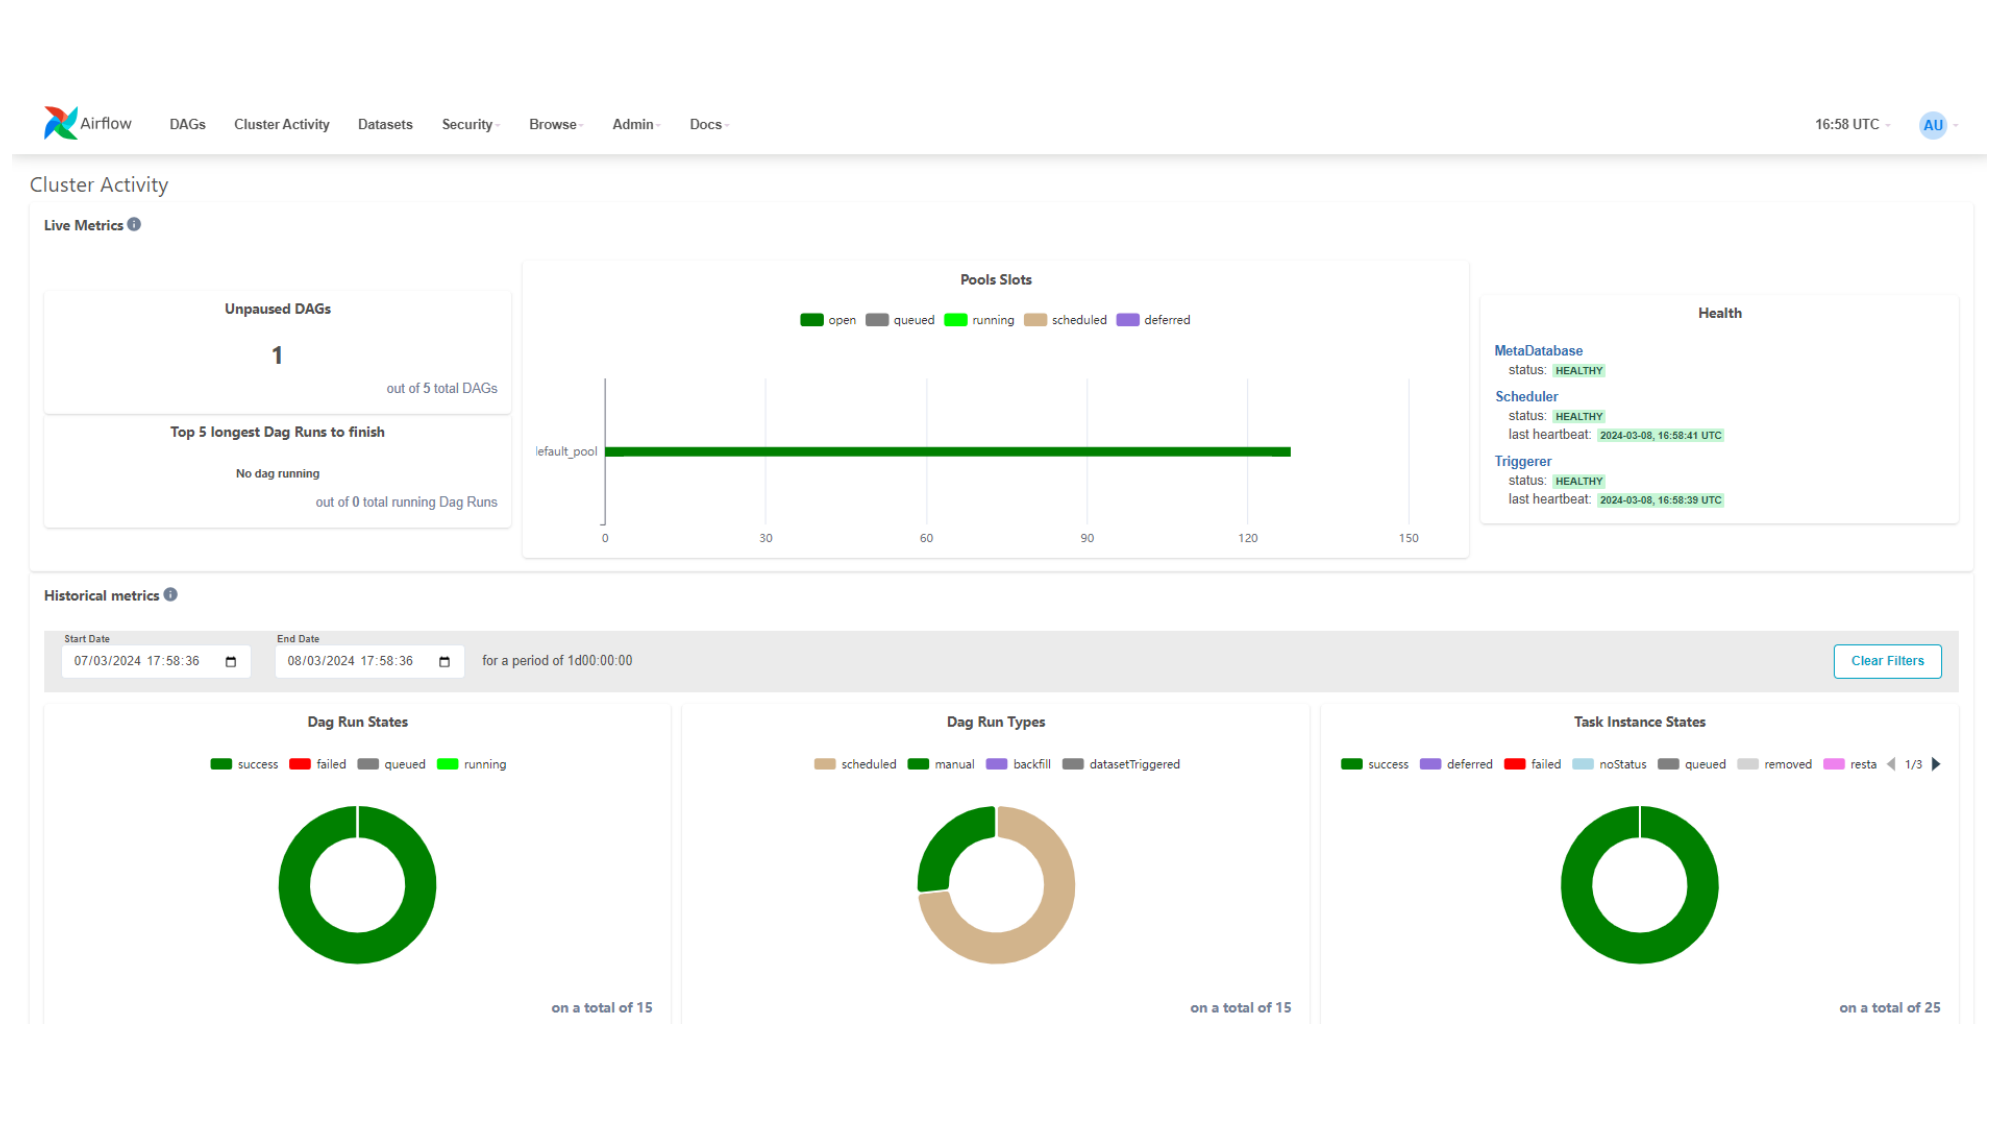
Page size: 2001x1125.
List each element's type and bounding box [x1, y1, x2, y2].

picture [12, 100, 1988, 1025]
